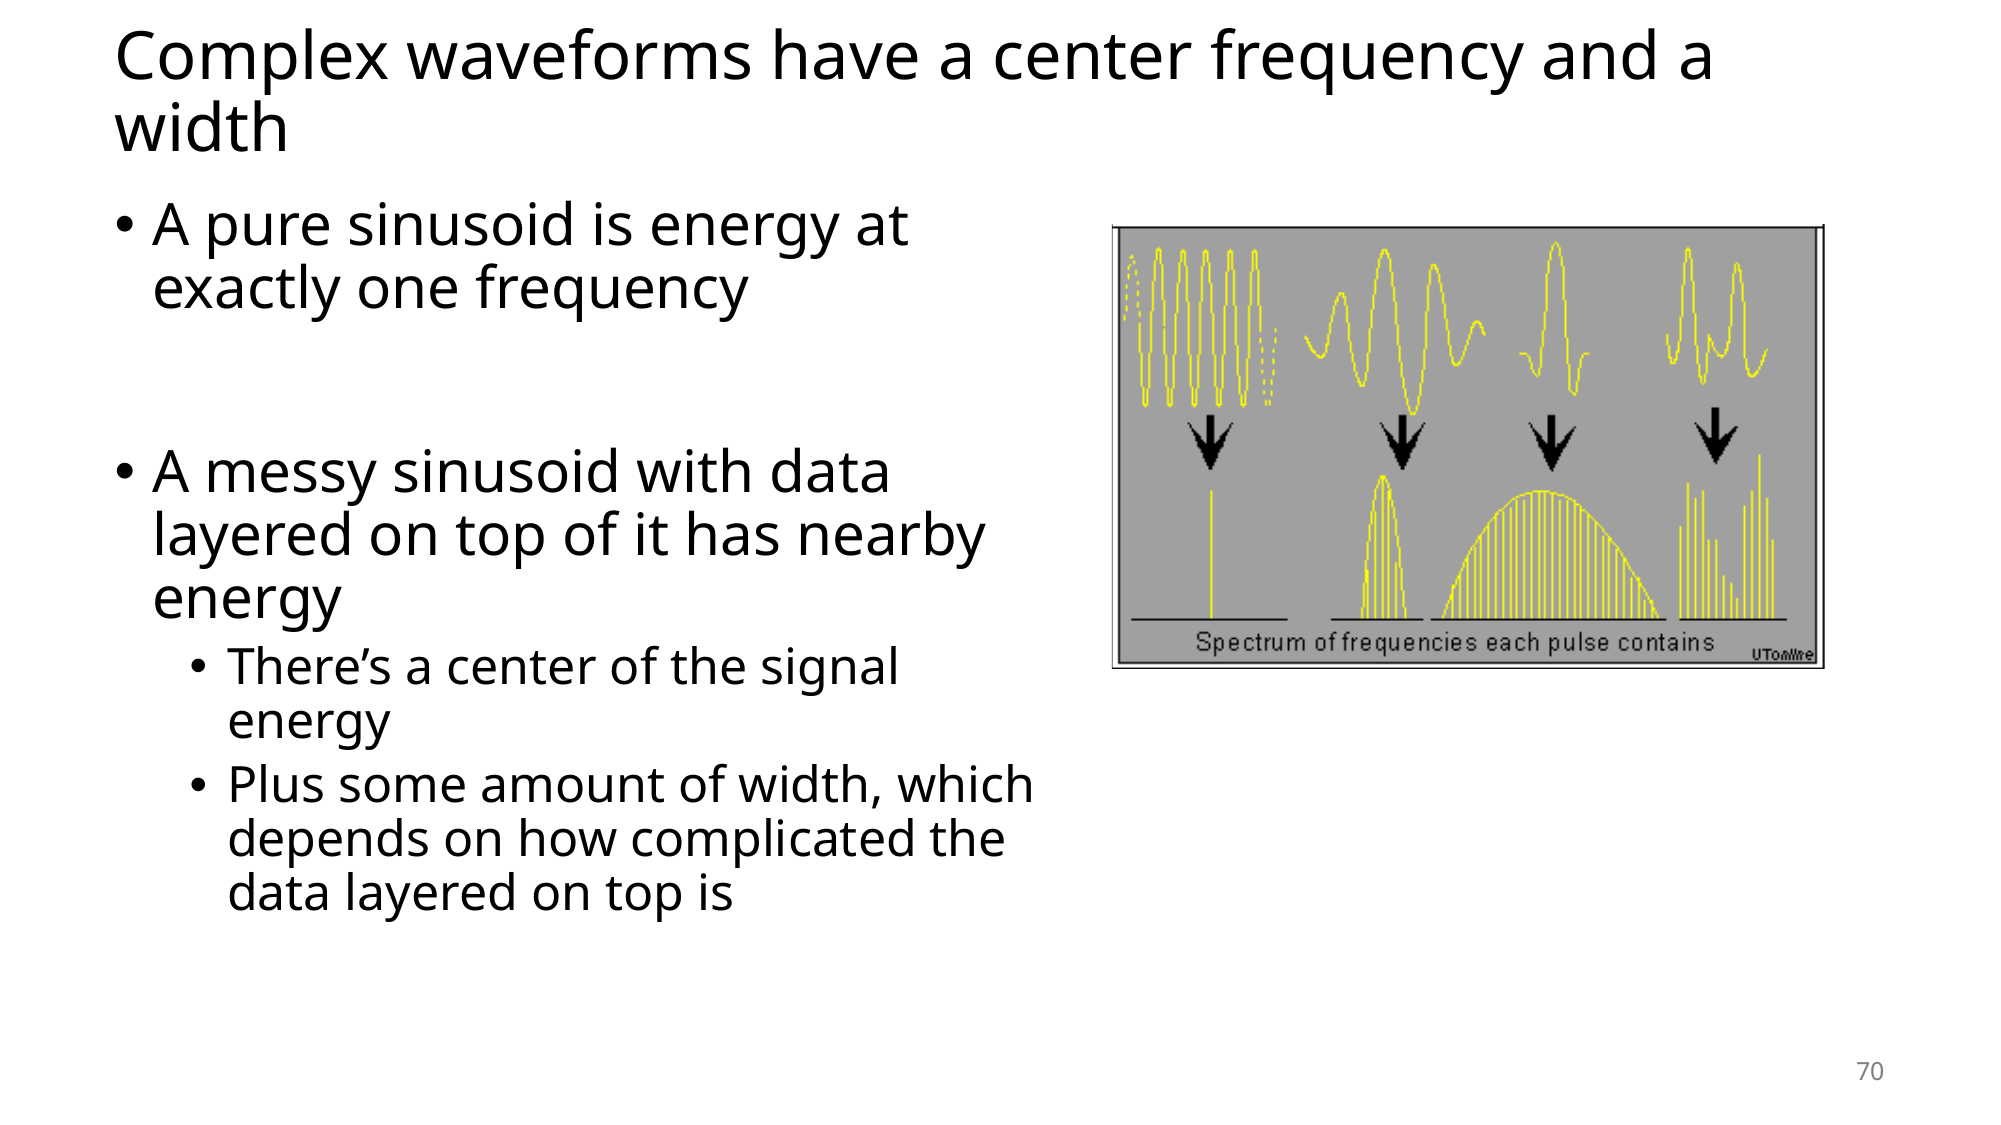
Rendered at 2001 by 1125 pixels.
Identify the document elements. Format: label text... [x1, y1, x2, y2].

list A pure sinusoid is energy at exactly one frequency A messy sinusoid with data layered on top of it has nearby energy There’s a center of the signal energy Plus some amount of width, which depends on how complicated the data layered on top is [99, 187, 1069, 1013]
picture [1111, 224, 1825, 669]
title Complex waveforms have a center frequency and a width [99, 37, 1900, 150]
slide_number 70 [1749, 1042, 1900, 1103]
